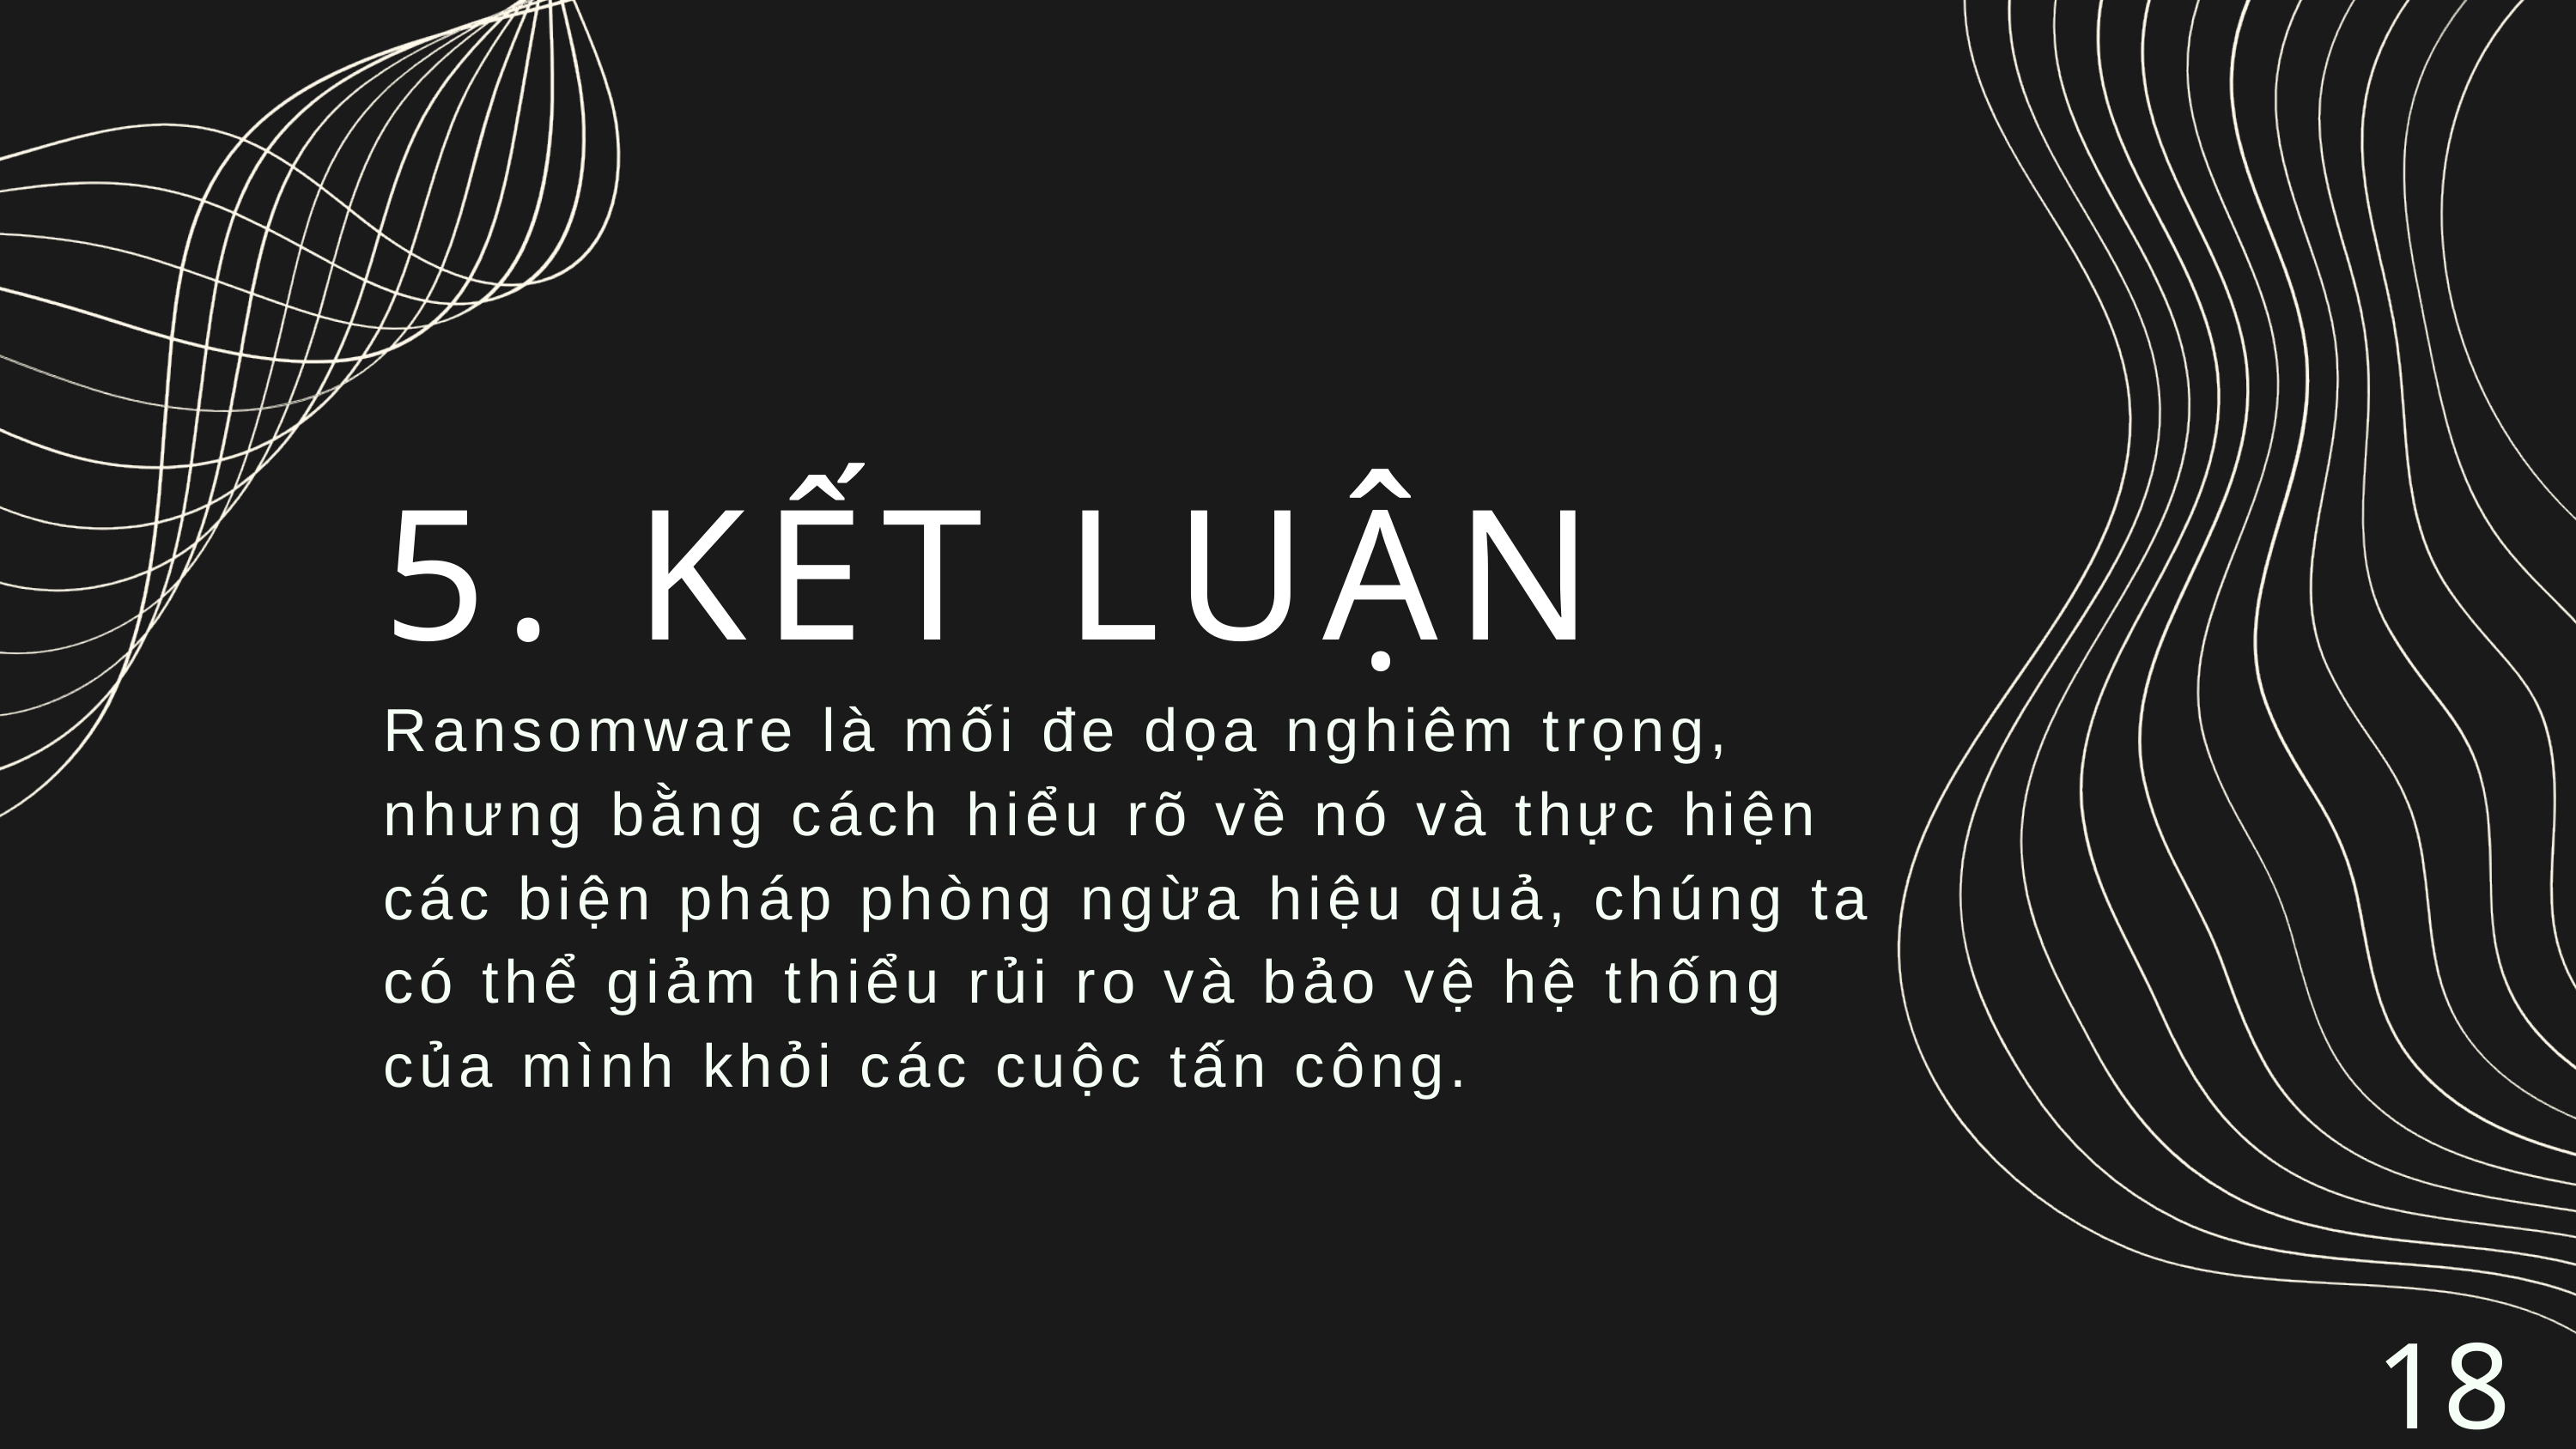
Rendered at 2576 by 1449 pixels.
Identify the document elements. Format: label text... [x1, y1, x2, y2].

text_box 18 [2374, 1286, 2512, 1449]
text_box Ransomware là mối đe dọa nghiêm trọng, nhưng bằng cách hiểu rõ về nó và thực hiện các biện pháp phòng ngừa hiệu quả, chúng ta có thể giảm thiểu rủi ro và bảo vệ hệ thống của mình khỏi các cuộc tấn công. [383, 680, 1926, 1100]
text_box 5. KẾT LUẬN [383, 427, 1893, 676]
text_box [1893, 0, 2576, 1449]
text_box [0, 0, 1081, 844]
